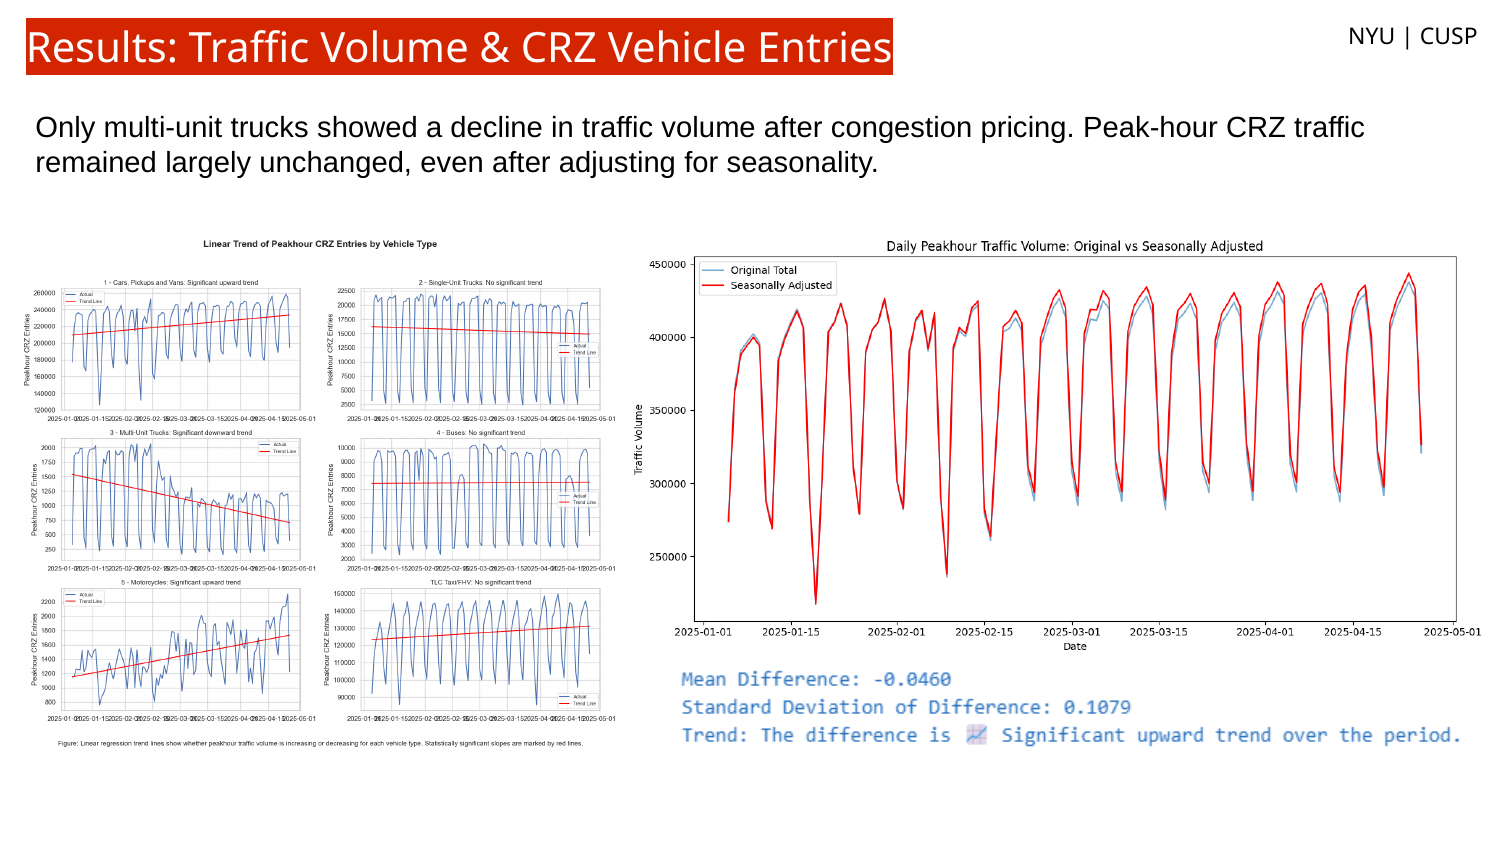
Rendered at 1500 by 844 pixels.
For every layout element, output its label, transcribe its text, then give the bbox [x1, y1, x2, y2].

picture [20, 235, 621, 751]
picture [627, 233, 1496, 767]
text_box NYU | CUSP [1333, 6, 1495, 58]
text_box Results: Traffic Volume & CRZ Vehicle Entries [10, 6, 1064, 89]
text_box Only multi-unit trucks showed a decline in traffic volume after congestion pricing. Peak-hour CRZ traffic remained largely unchanged, even after adjusting for seasonality. [20, 93, 1480, 194]
